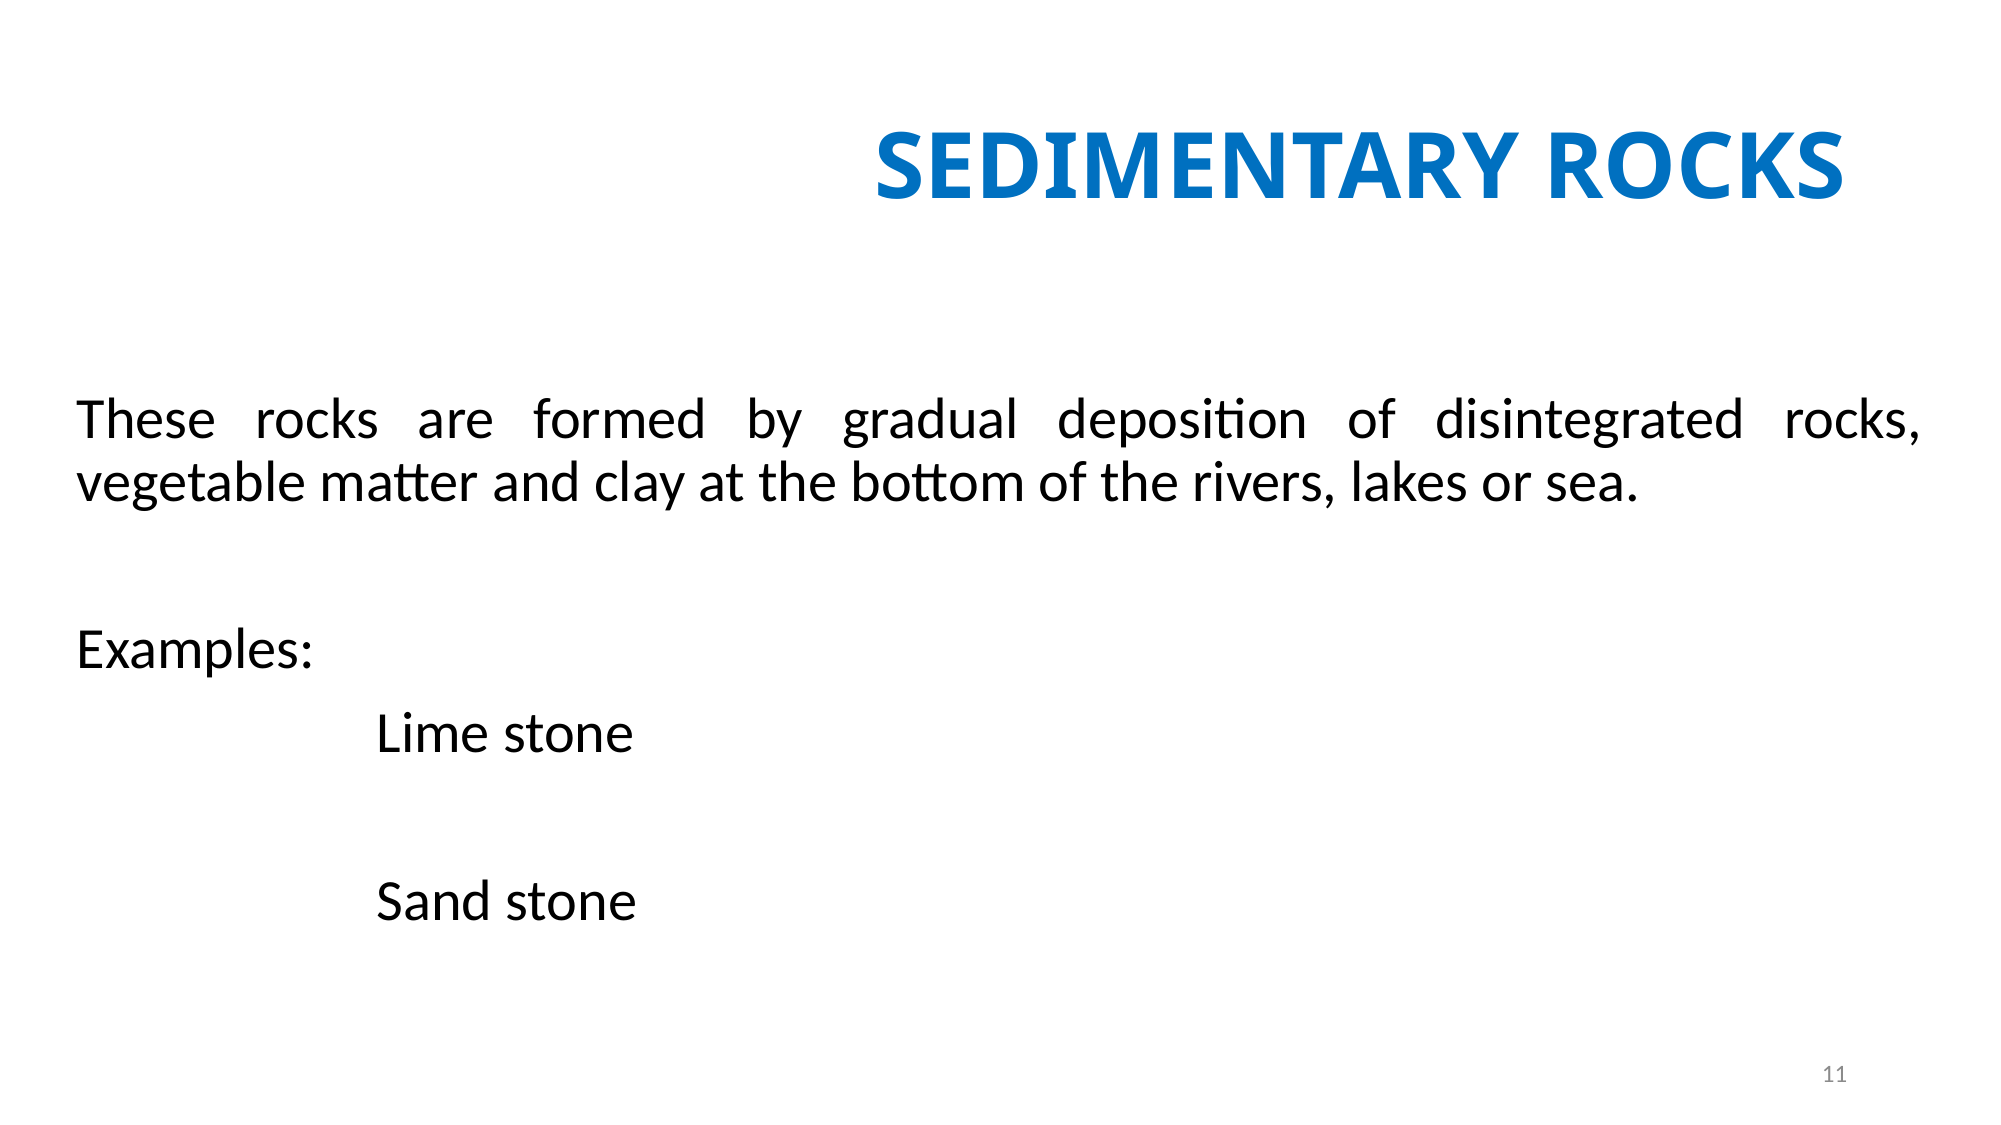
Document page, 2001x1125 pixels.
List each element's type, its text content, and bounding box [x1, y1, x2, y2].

slide_number 11 [1412, 1042, 1863, 1103]
title SEDIMENTARY ROCKS [137, 59, 1863, 278]
list These rocks are formed by gradual deposition of disintegrated rocks, vegetable matter and clay at the bottom of the rivers, lakes or sea. Examples: Lime stone Sand stone [61, 380, 1939, 1065]
